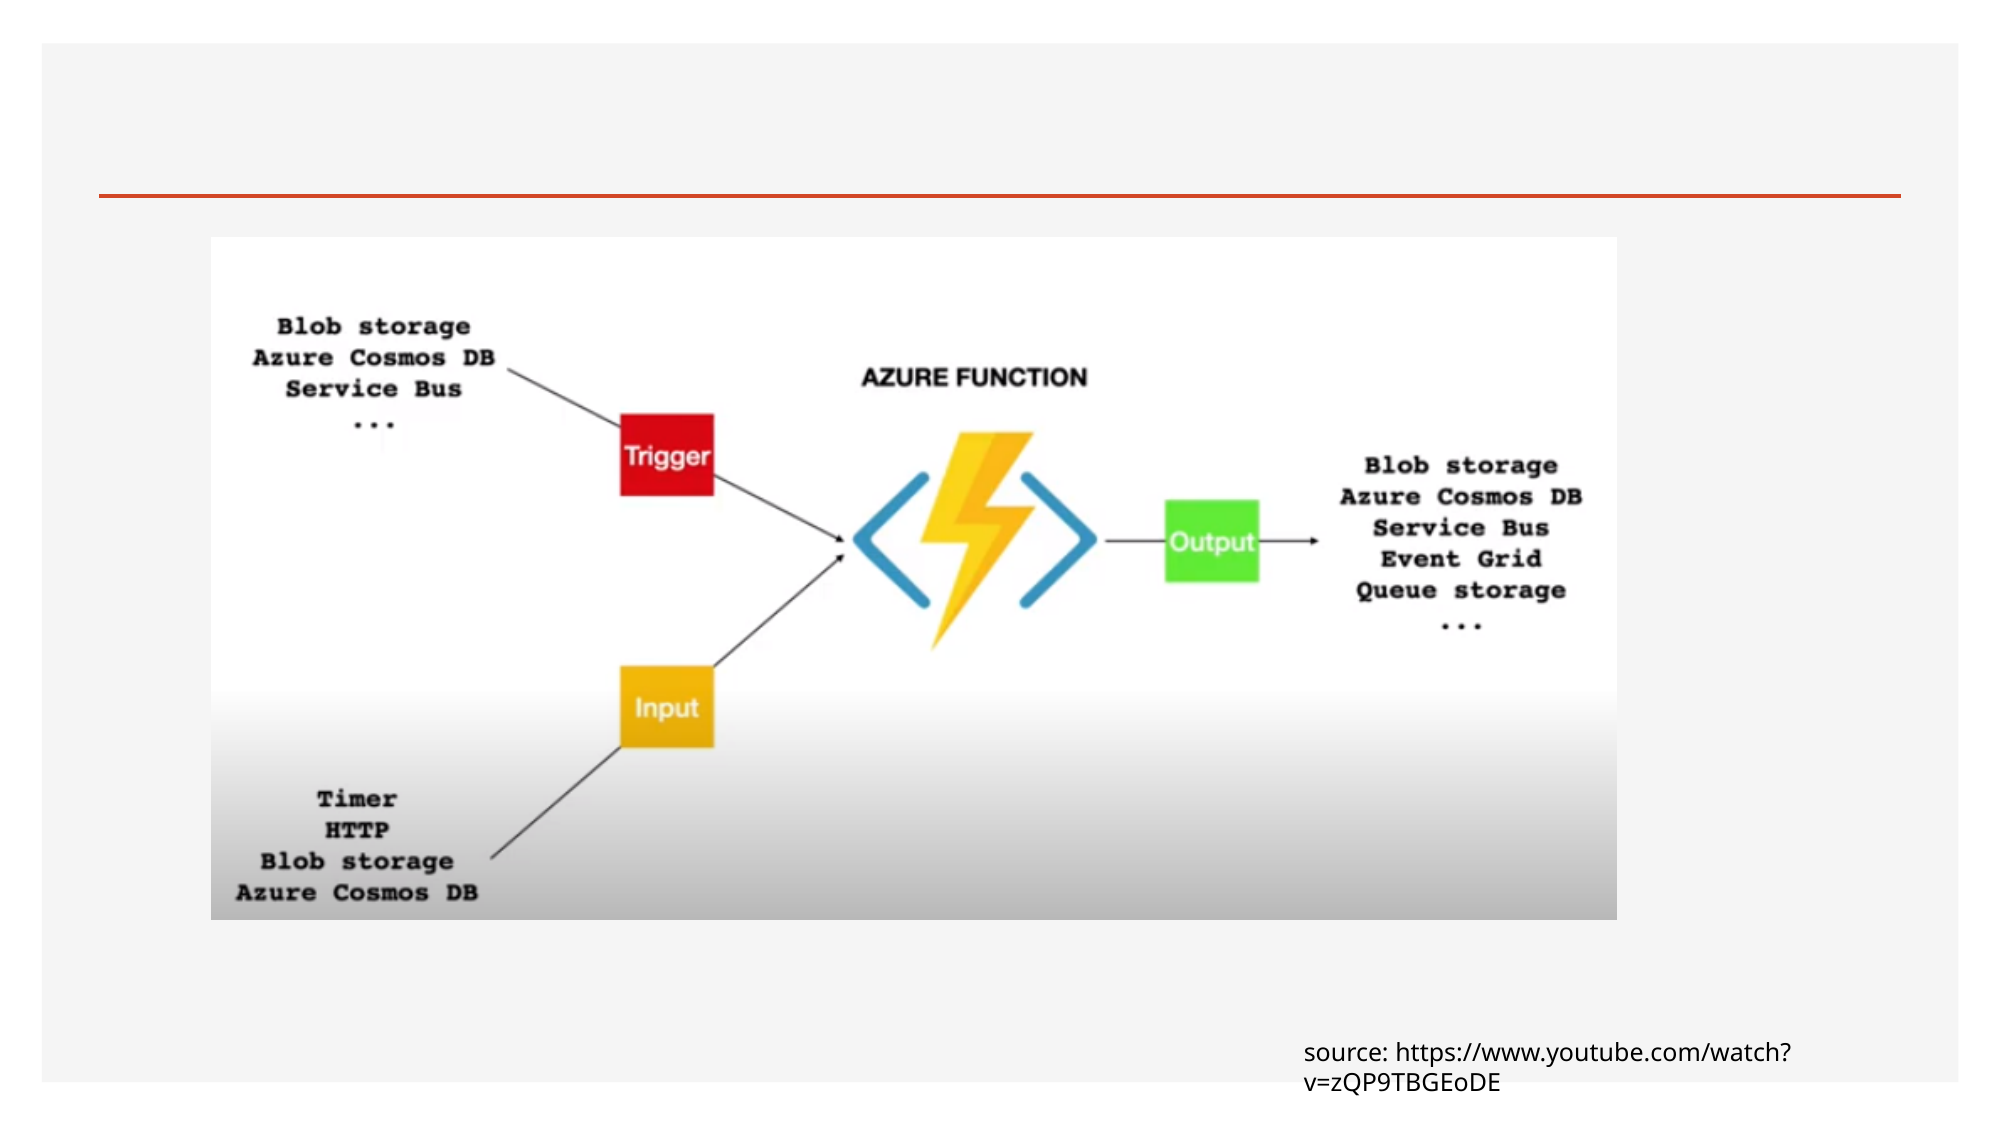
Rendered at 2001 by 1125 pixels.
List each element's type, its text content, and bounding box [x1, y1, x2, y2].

picture [211, 237, 1617, 920]
text_box source: https://www.youtube.com/watch?v=zQP9TBGEoDE [1289, 1028, 1972, 1104]
